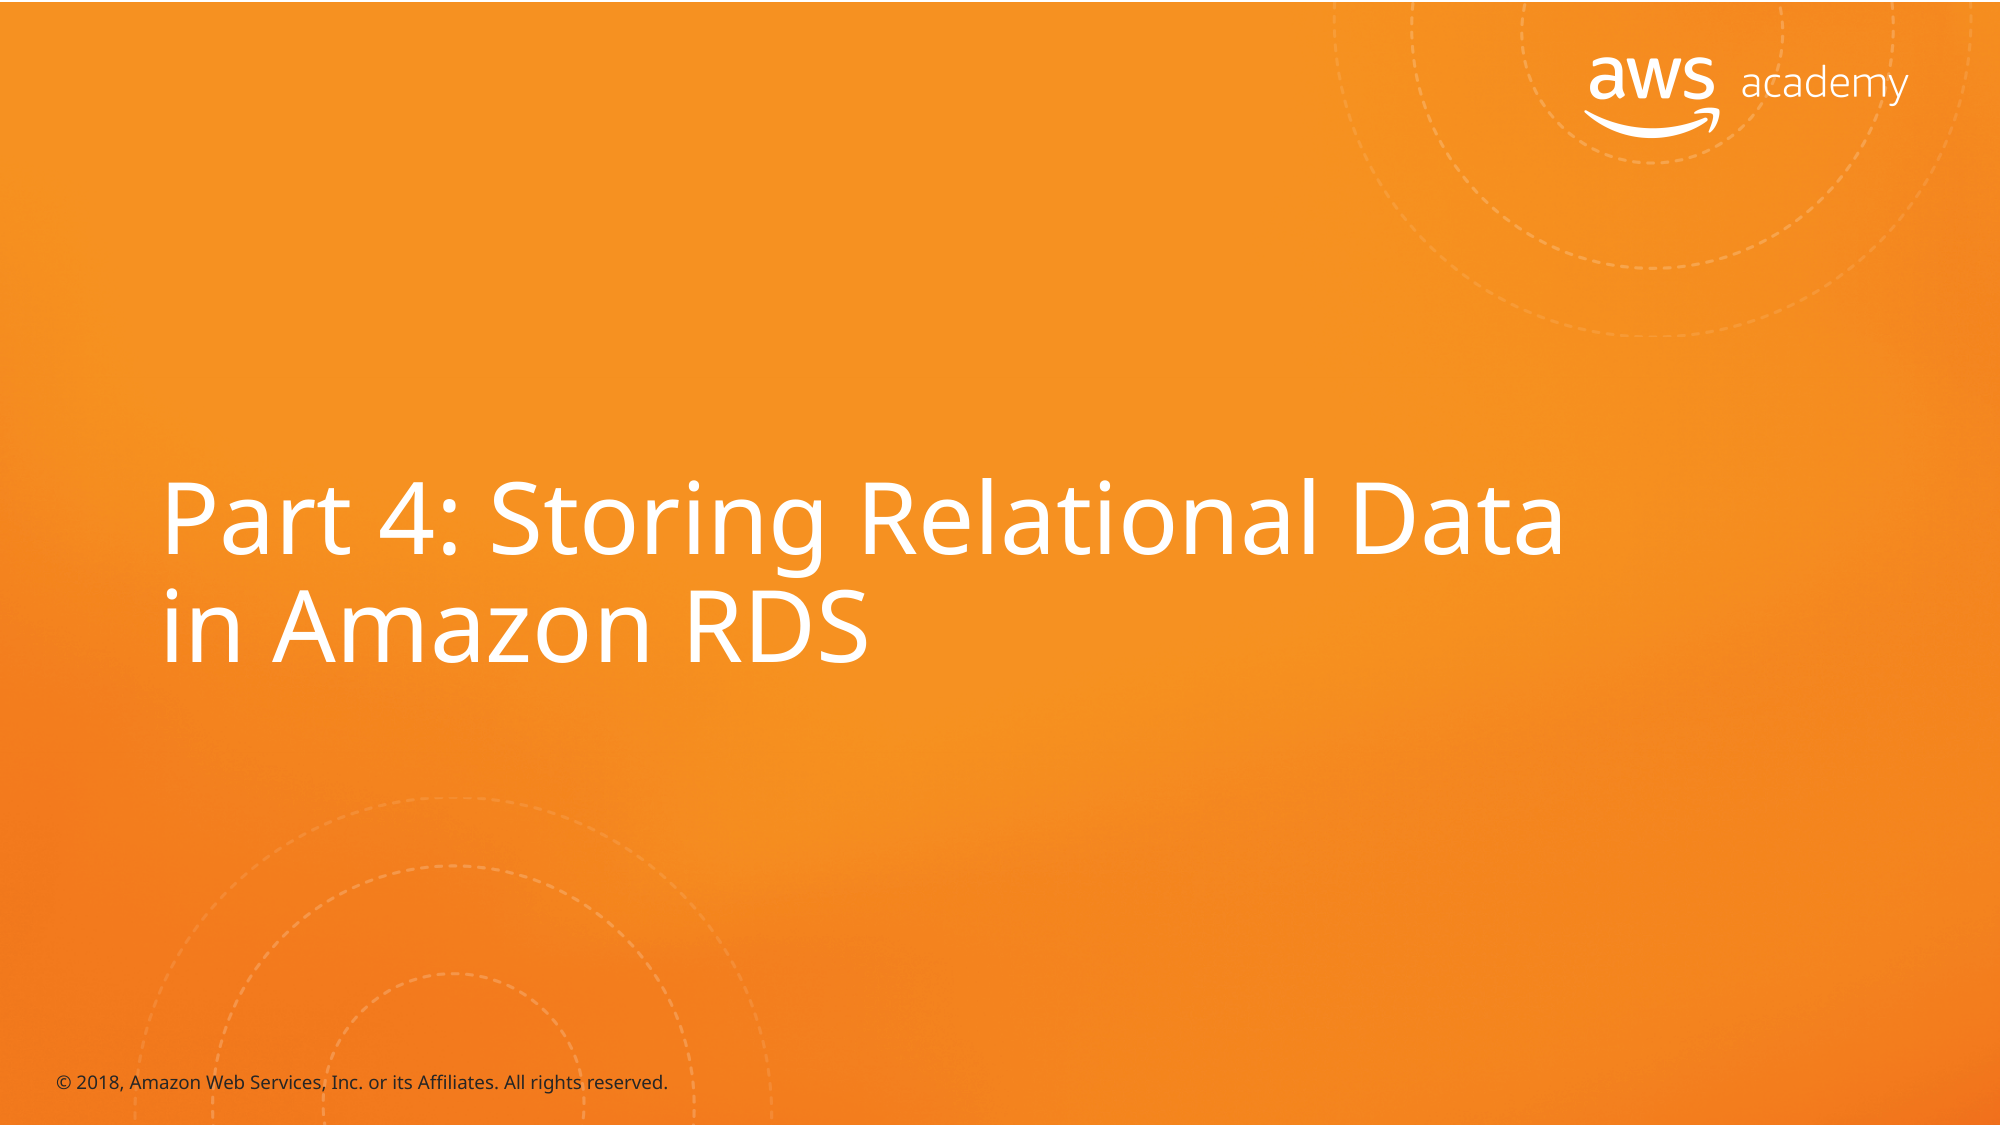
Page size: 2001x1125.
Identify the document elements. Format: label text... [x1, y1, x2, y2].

picture [0, 2, 2000, 1125]
title Part 4: Storing Relational Data in Amazon RDS [144, 427, 1886, 726]
